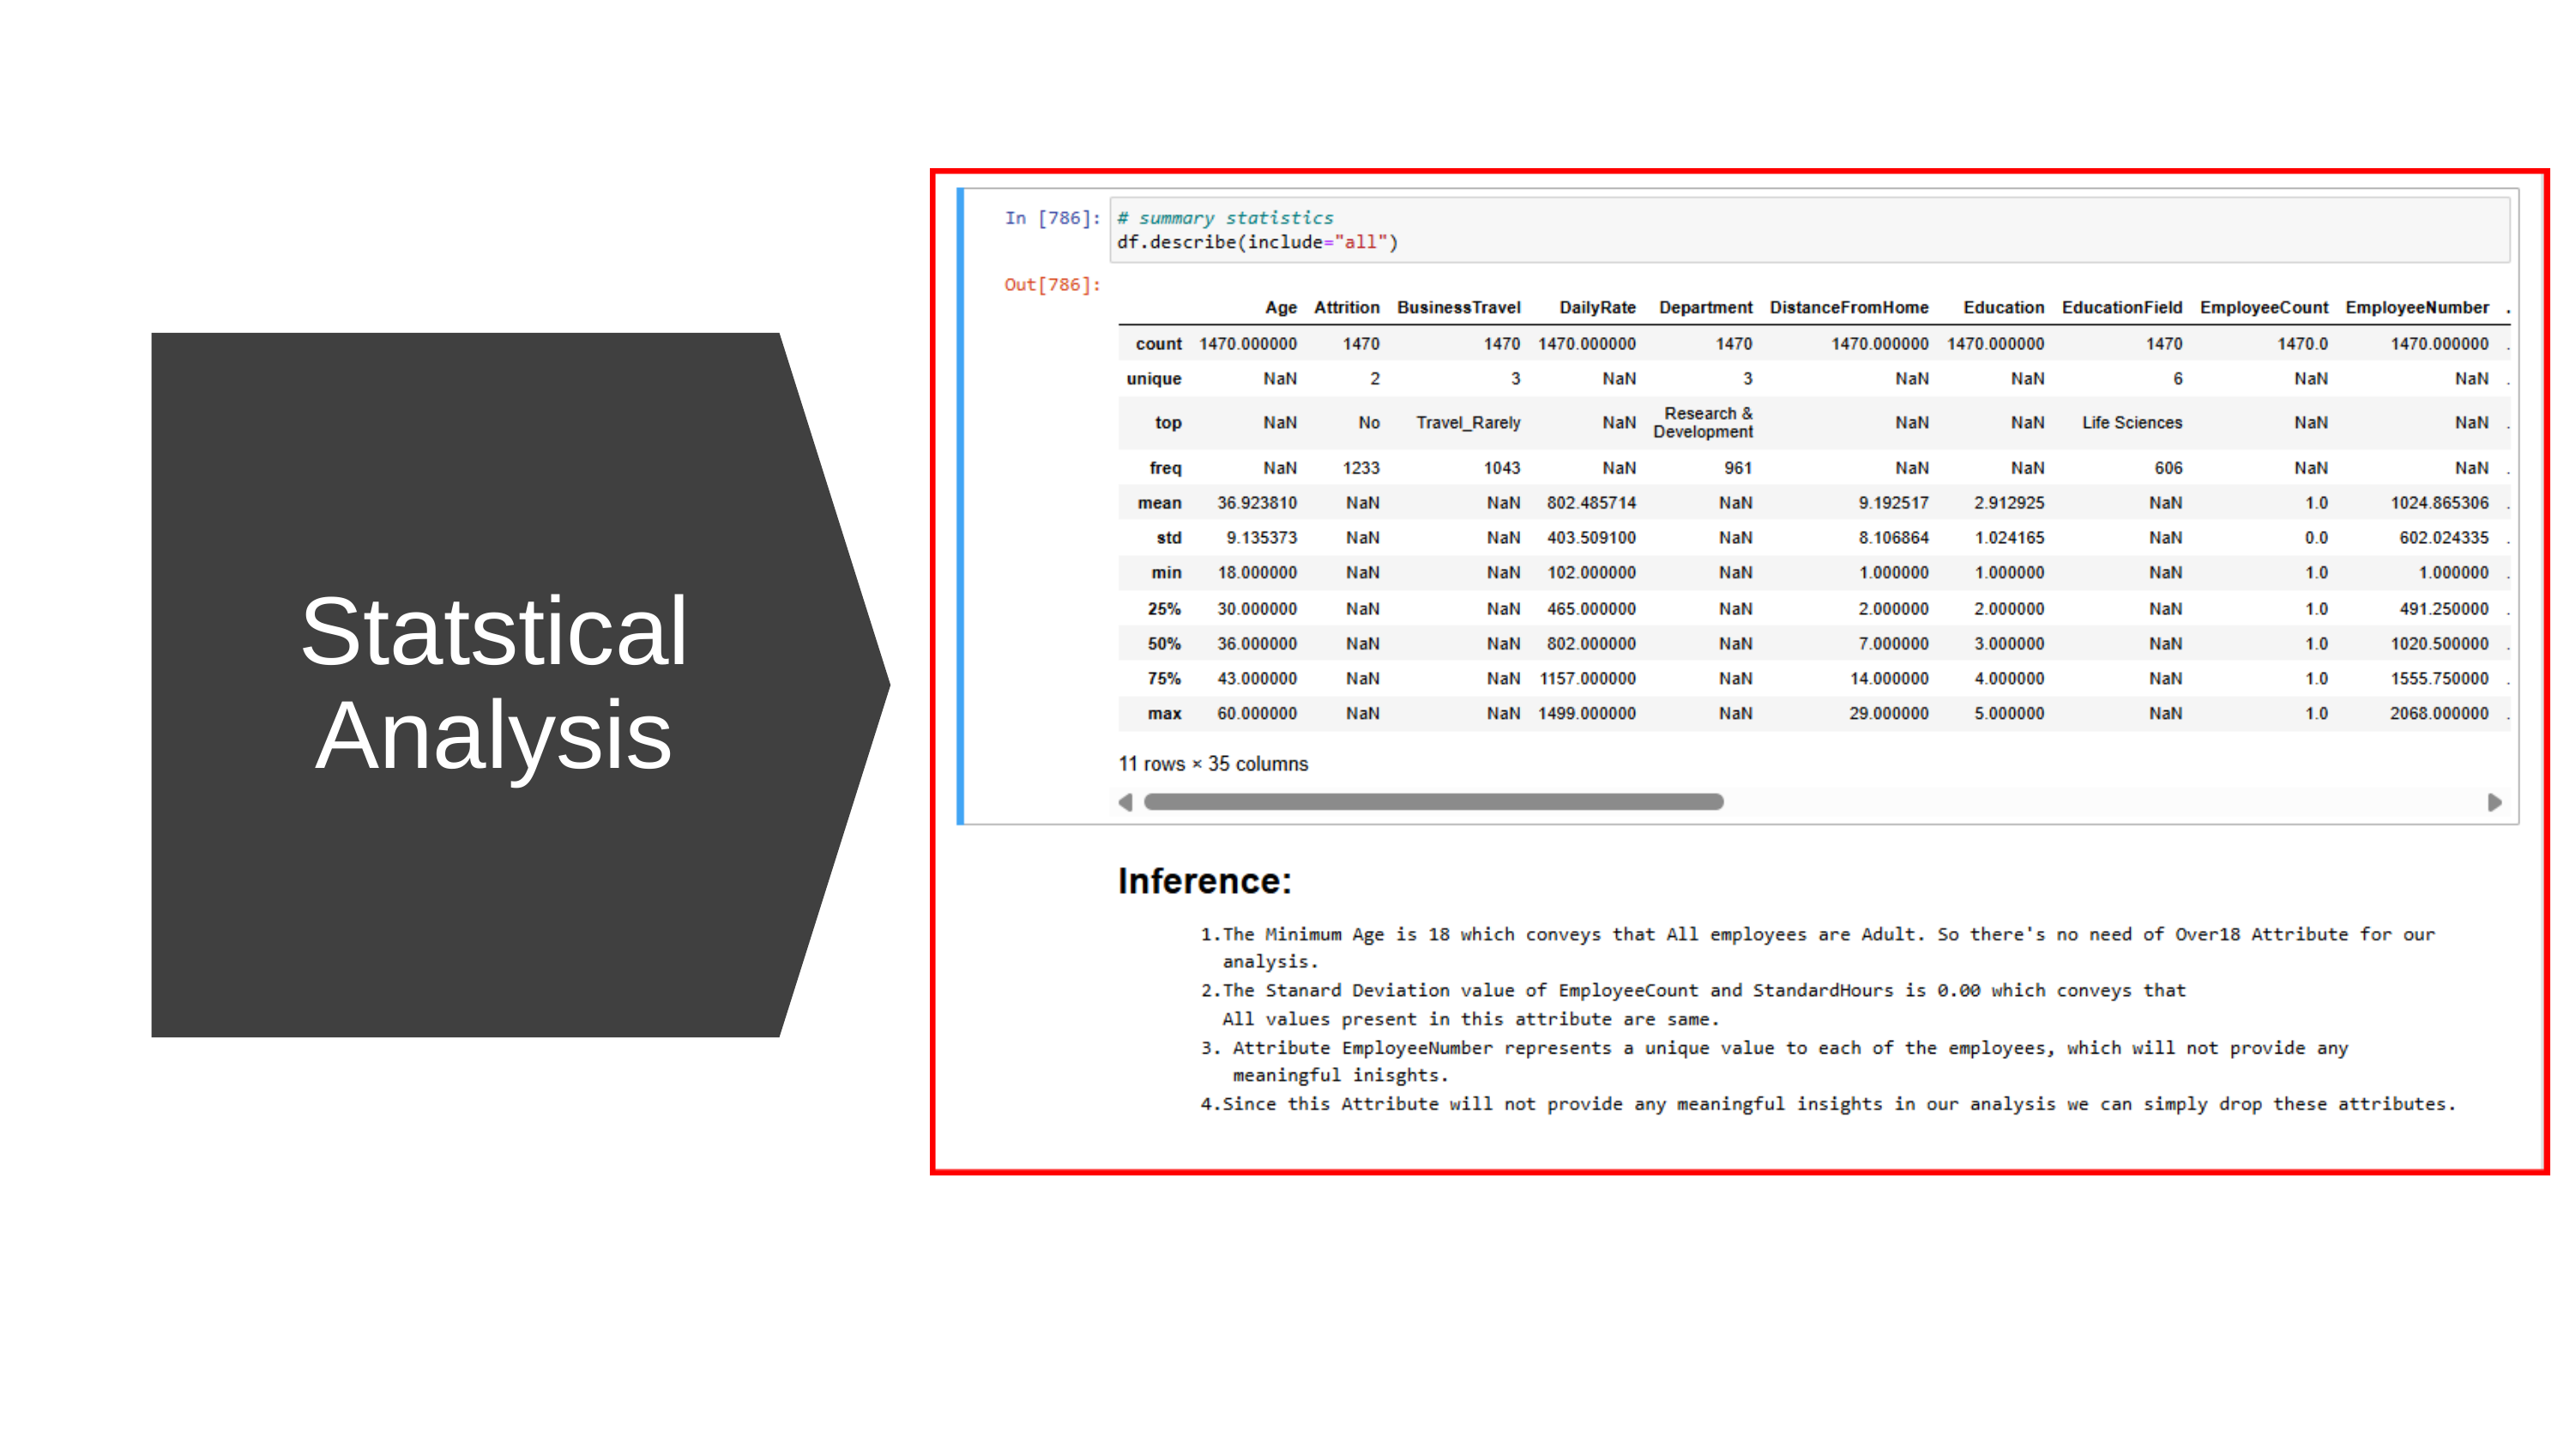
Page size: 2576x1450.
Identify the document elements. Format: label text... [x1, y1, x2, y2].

picture [930, 168, 2550, 1176]
text_box [149, 330, 893, 1040]
text_box Statstical Analysis [217, 415, 773, 955]
